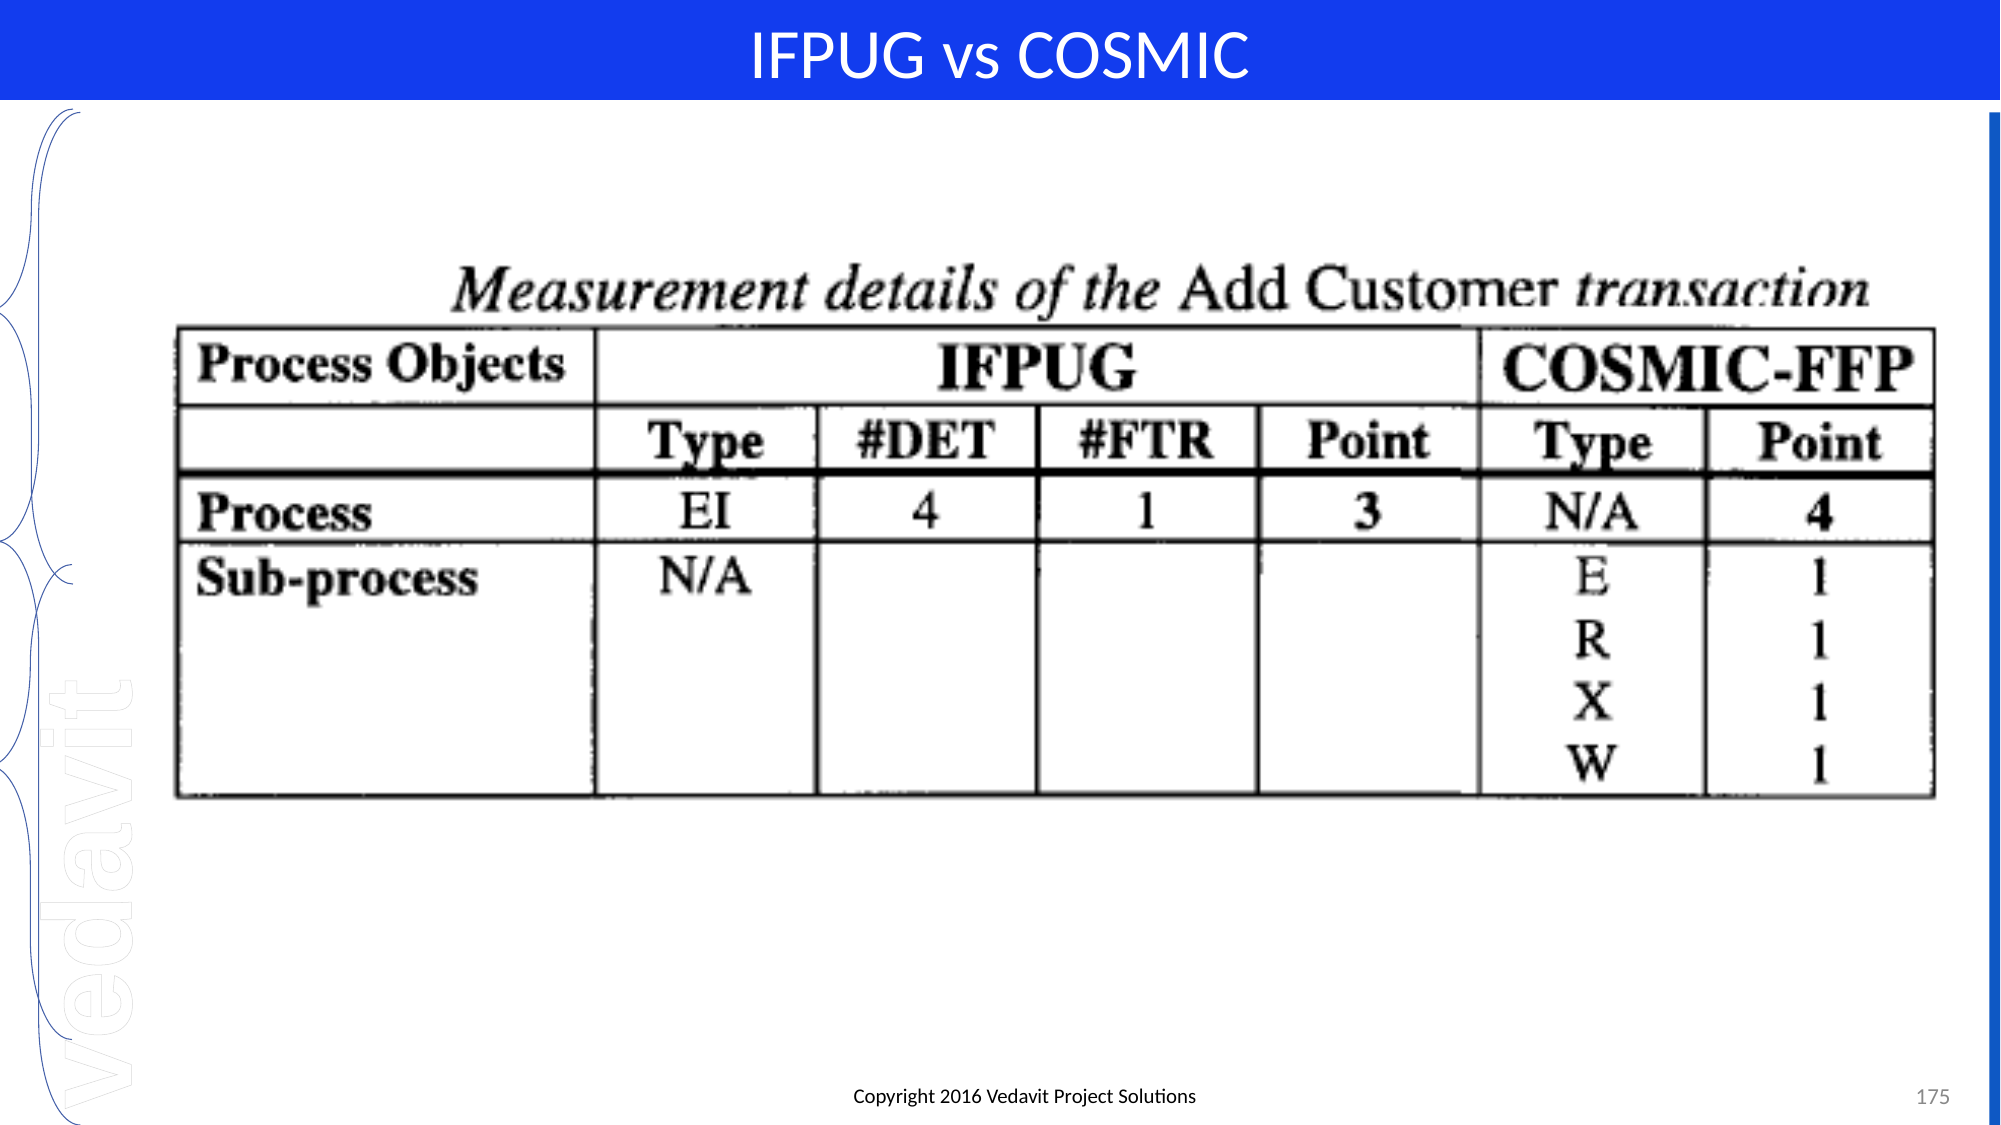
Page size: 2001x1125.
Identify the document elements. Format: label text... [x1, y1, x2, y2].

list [149, 237, 1950, 826]
slide_number 175 [1866, 1065, 2000, 1125]
title IFPUG vs COSMIC [0, 0, 2000, 100]
